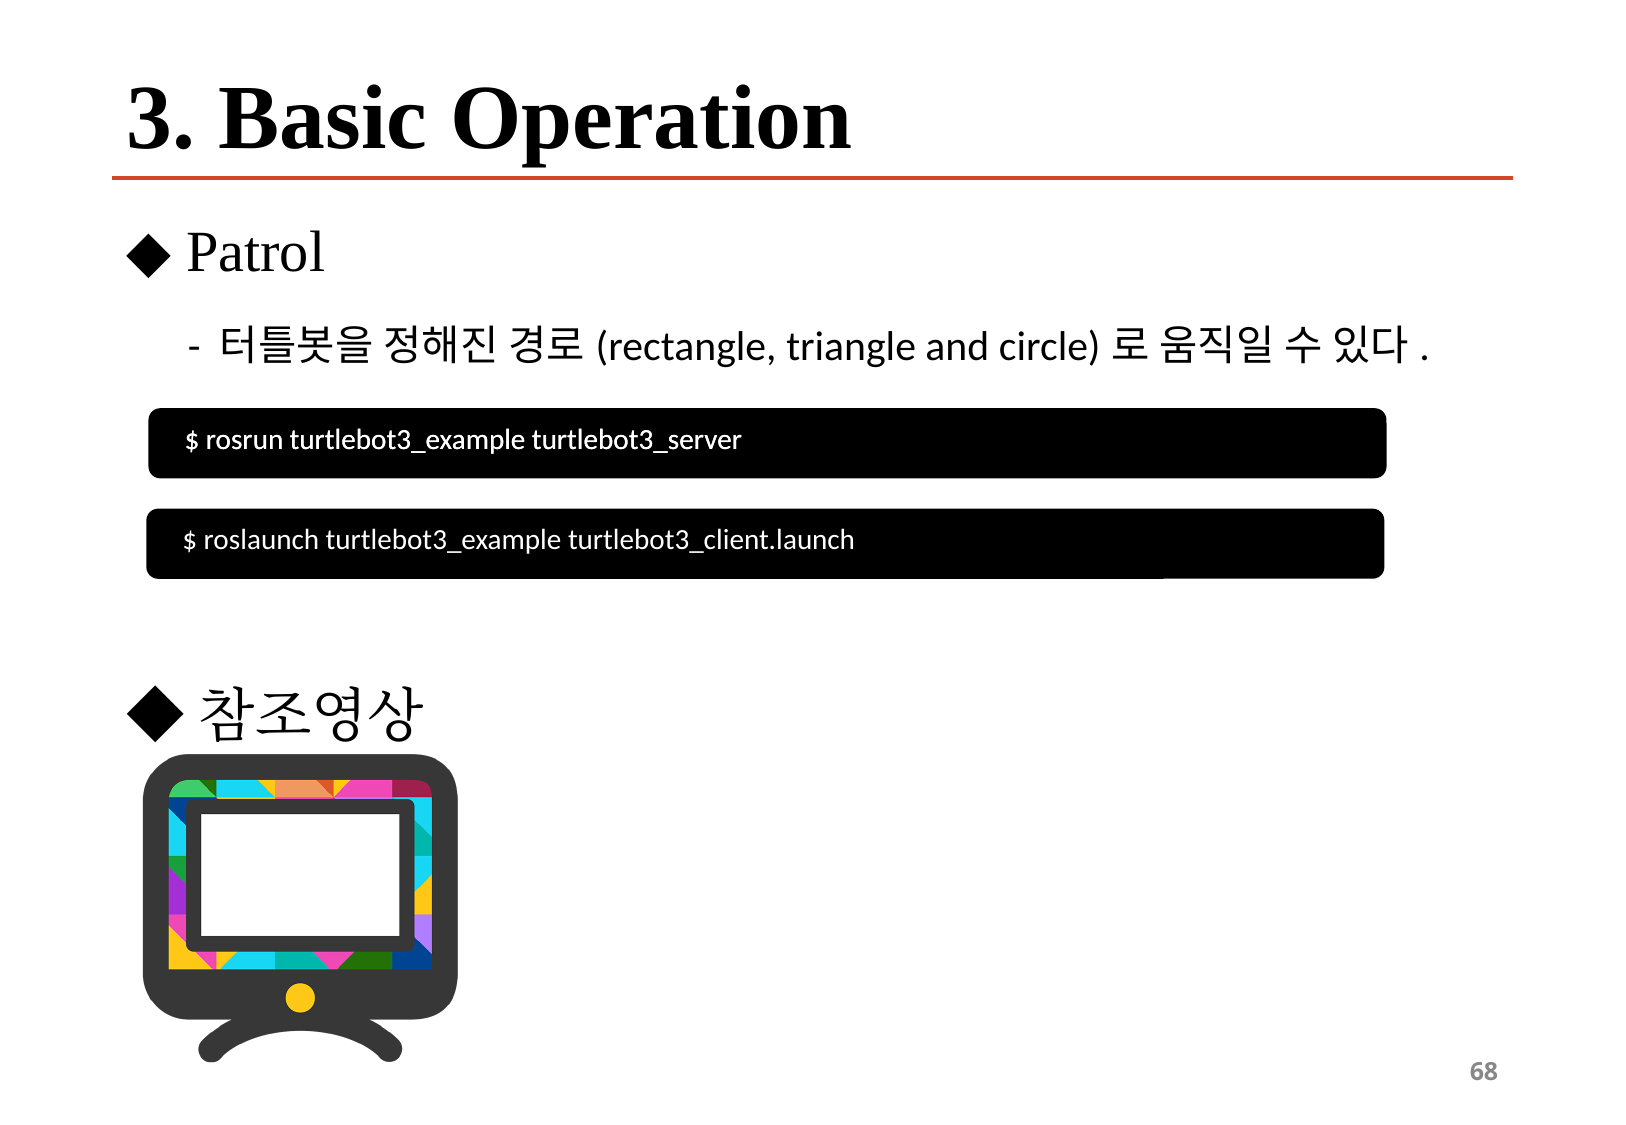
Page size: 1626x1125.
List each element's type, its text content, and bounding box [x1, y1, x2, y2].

slide_number ‹#› [1433, 1042, 1514, 1103]
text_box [148, 407, 1387, 479]
picture [121, 729, 479, 1087]
text_box - 터틀봇을 정해진 경로(rectangle, triangle and circle)로 움직일 수 있다. [164, 311, 1494, 377]
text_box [146, 508, 1385, 580]
list ◆ Patrol ◆참조영상 [111, 205, 1514, 1014]
title 3. Basic Operation [111, 59, 1514, 179]
